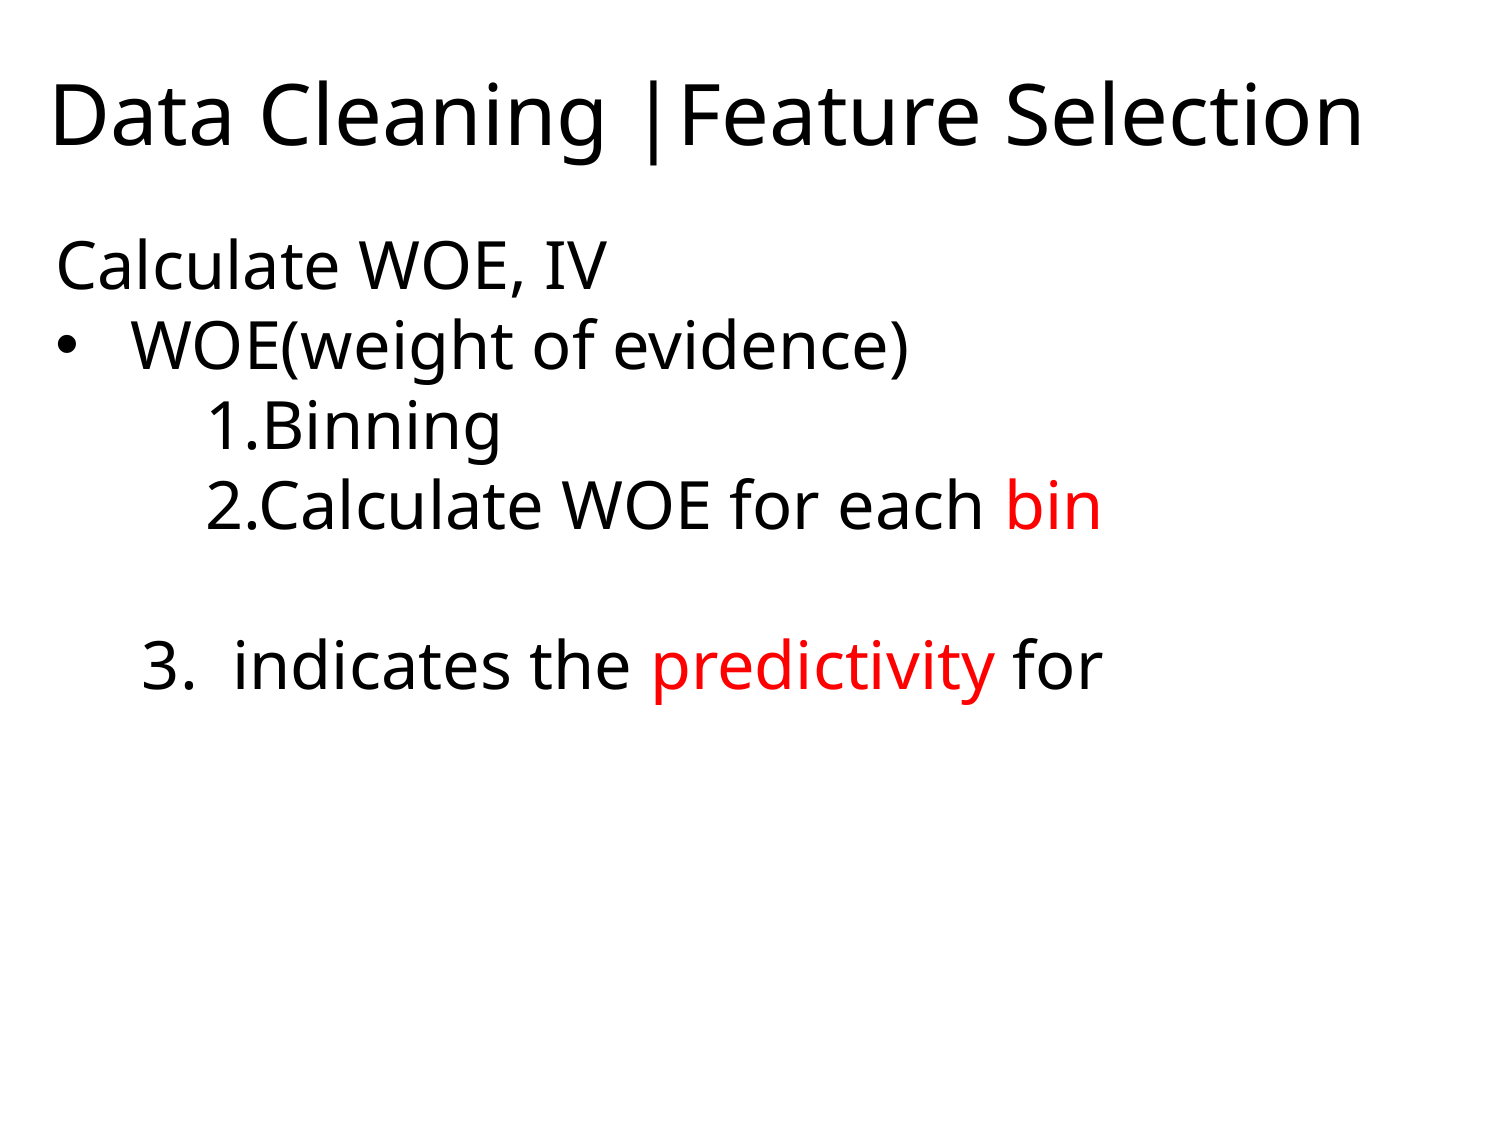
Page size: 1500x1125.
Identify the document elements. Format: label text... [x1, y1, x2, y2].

text_box Data Cleaning |Feature Selection [23, 0, 1392, 172]
text_box [0, 36, 1366, 201]
